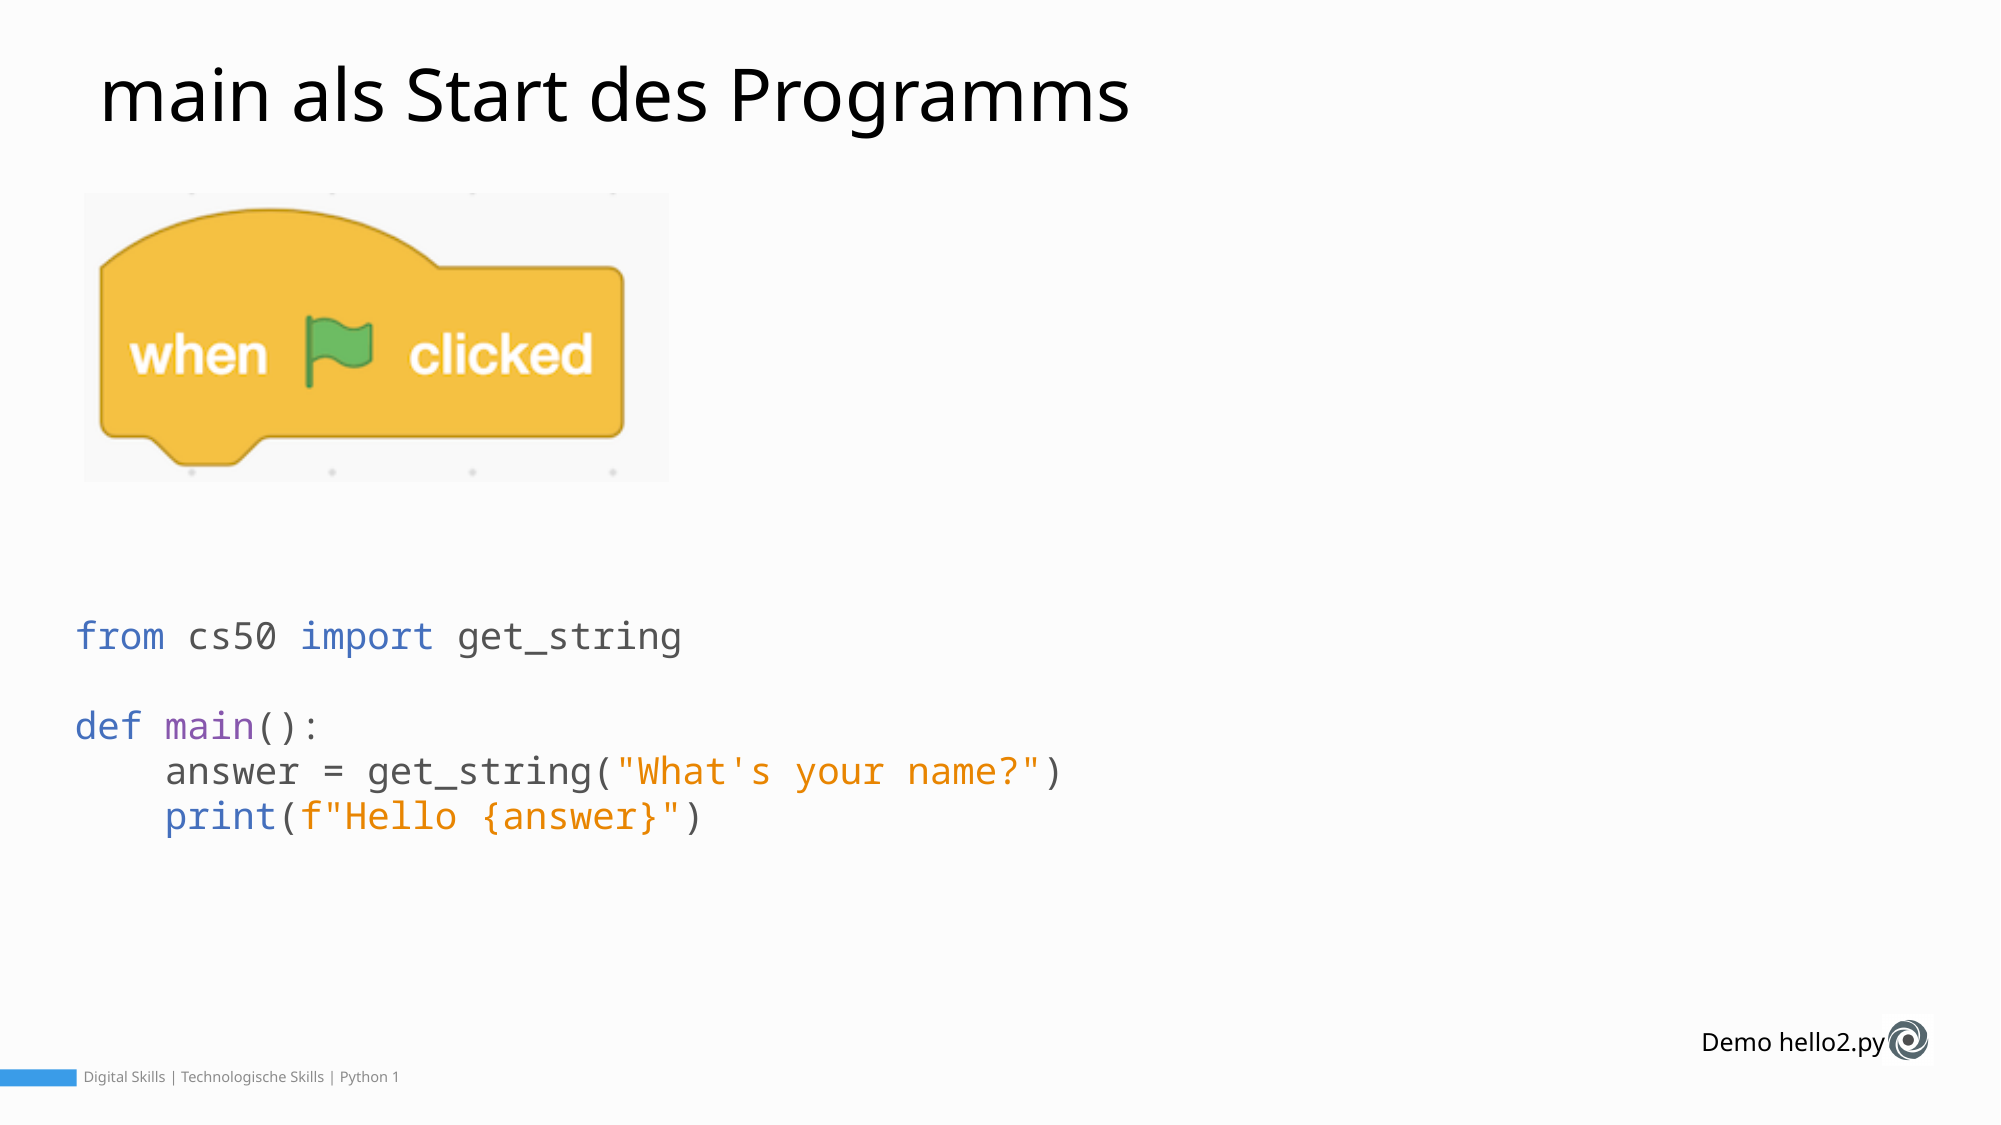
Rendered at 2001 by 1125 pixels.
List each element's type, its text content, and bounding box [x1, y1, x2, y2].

text_box Demo hello2.py [1686, 1018, 1882, 1064]
picture [84, 193, 669, 482]
text_box from cs50 import get_string ​ def main(): answer = get_string("What's your name?") print(f"Hello {answer}") ​ [60, 604, 1541, 890]
title main als Start des Programms [84, 64, 1810, 132]
picture [1882, 1014, 1934, 1066]
